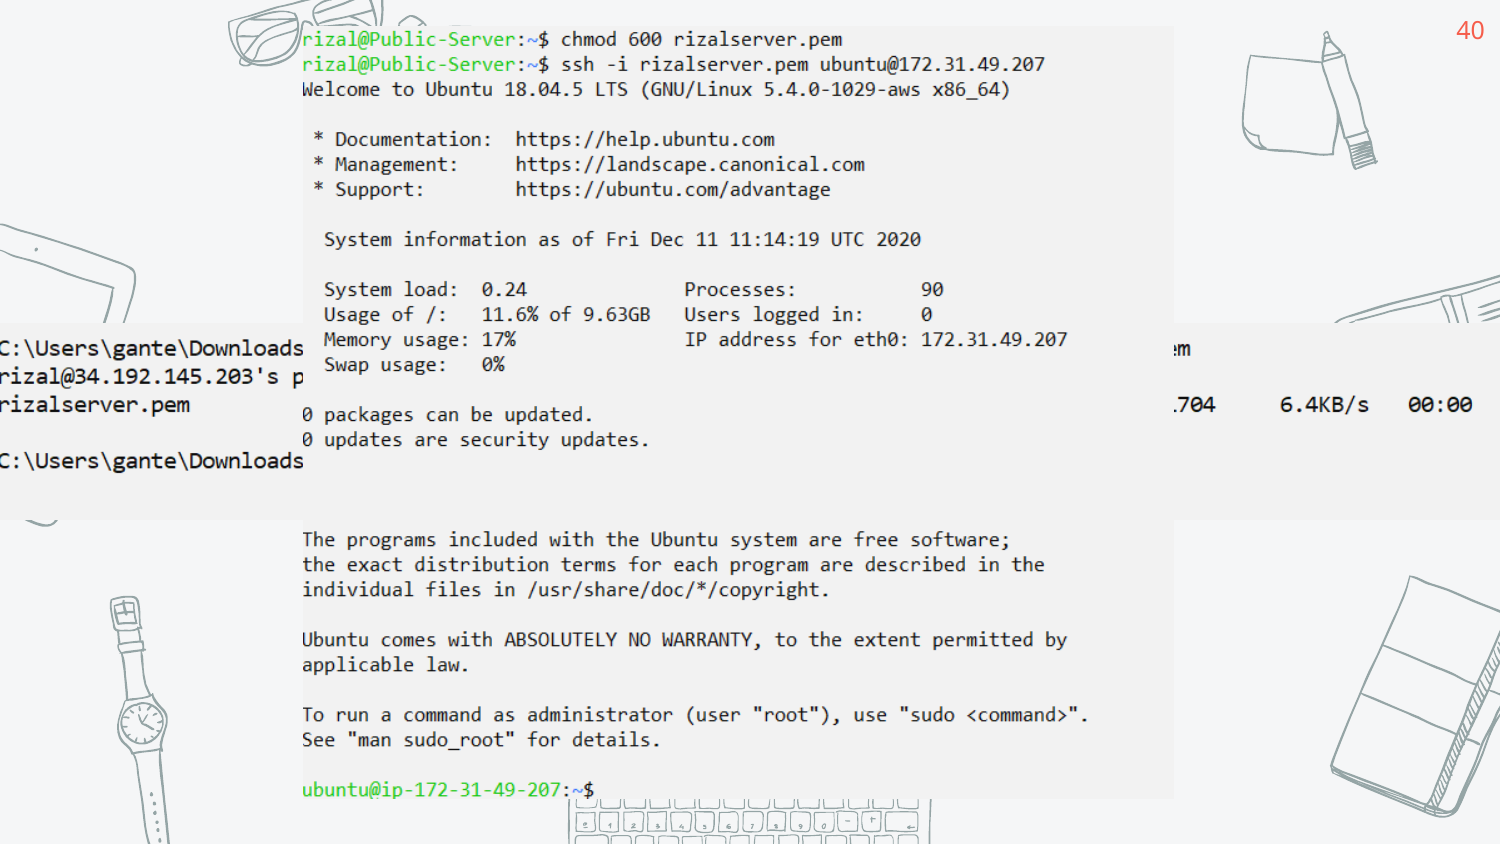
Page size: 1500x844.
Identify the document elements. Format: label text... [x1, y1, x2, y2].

slide_number 40 [1435, 0, 1500, 53]
picture [0, 26, 1500, 800]
